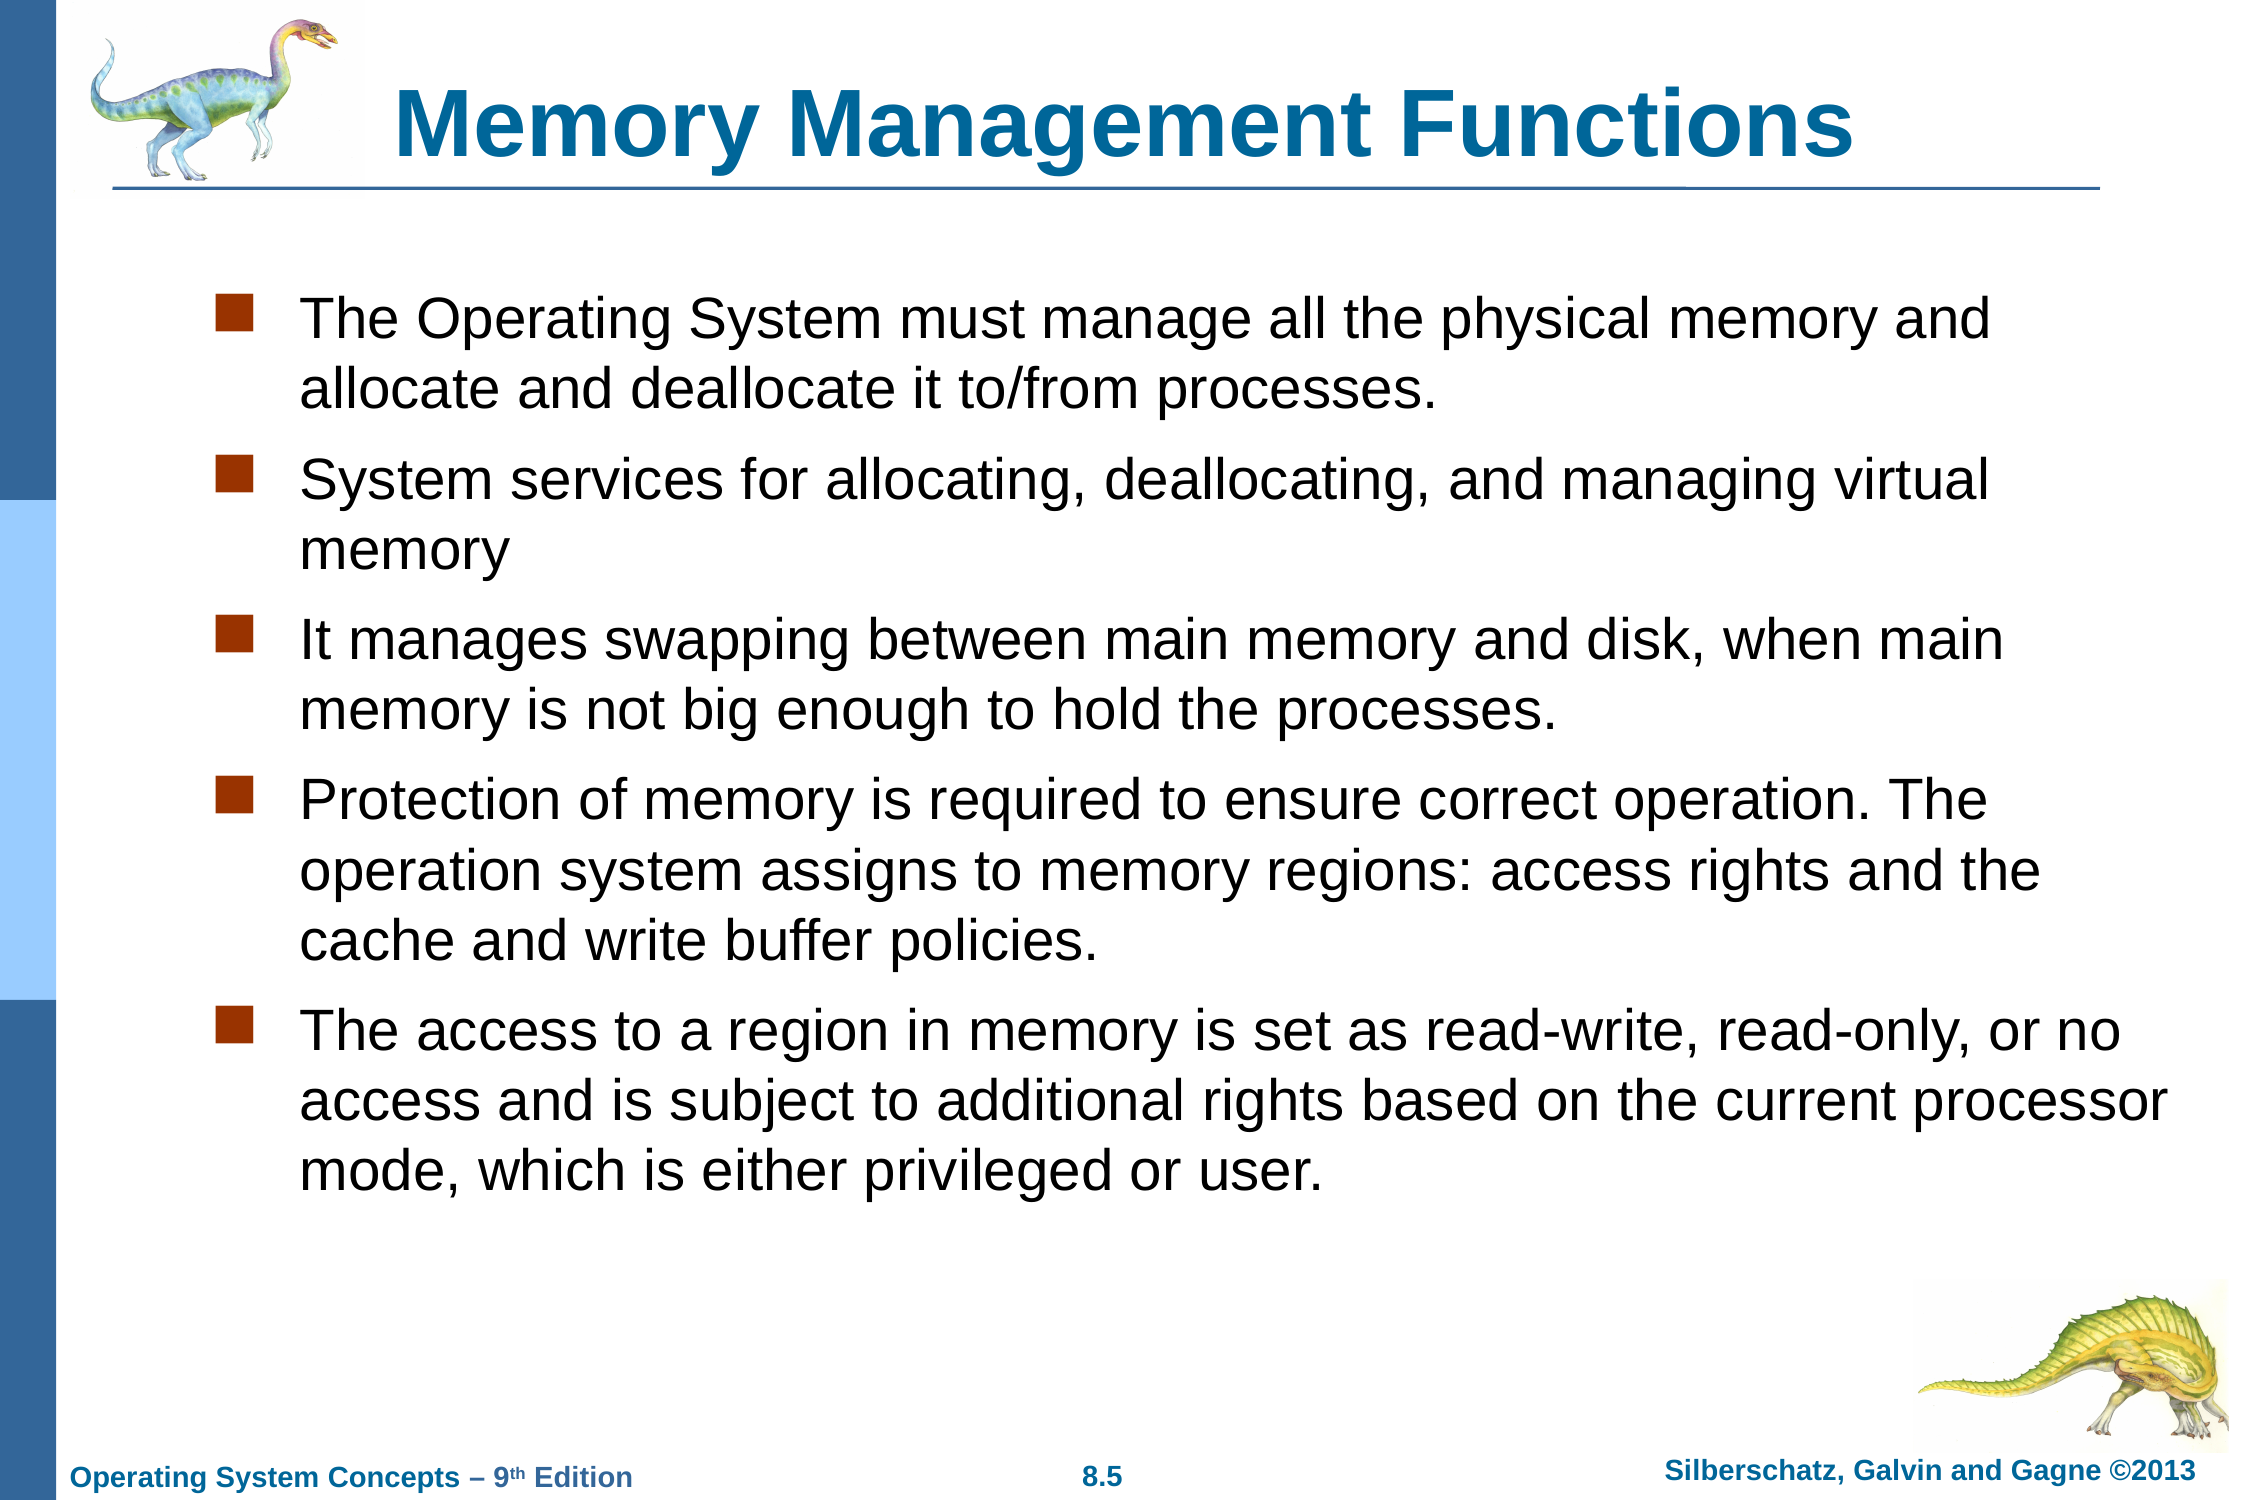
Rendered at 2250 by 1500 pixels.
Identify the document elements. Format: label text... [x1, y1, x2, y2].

picture [70, 0, 365, 199]
list The Operating System must manage all the physical memory and allocate and deallocate it to/from processes. System services for allocating, deallocating, and managing virtual memory It manages swapping between main memory and disk, when main memory is not big enough to hold the processes. Protection of memory is required to ensure correct operation. The operation system assigns to memory regions: access rights and the cache and write buffer policies. The access to a region in memory is set as read-write, read-only, or no access and is subject to additional rights based on the current processor mode, which is either privileged or user. [198, 269, 2224, 1261]
picture [1913, 1279, 2229, 1453]
title Memory Management Functions [112, 60, 2138, 187]
